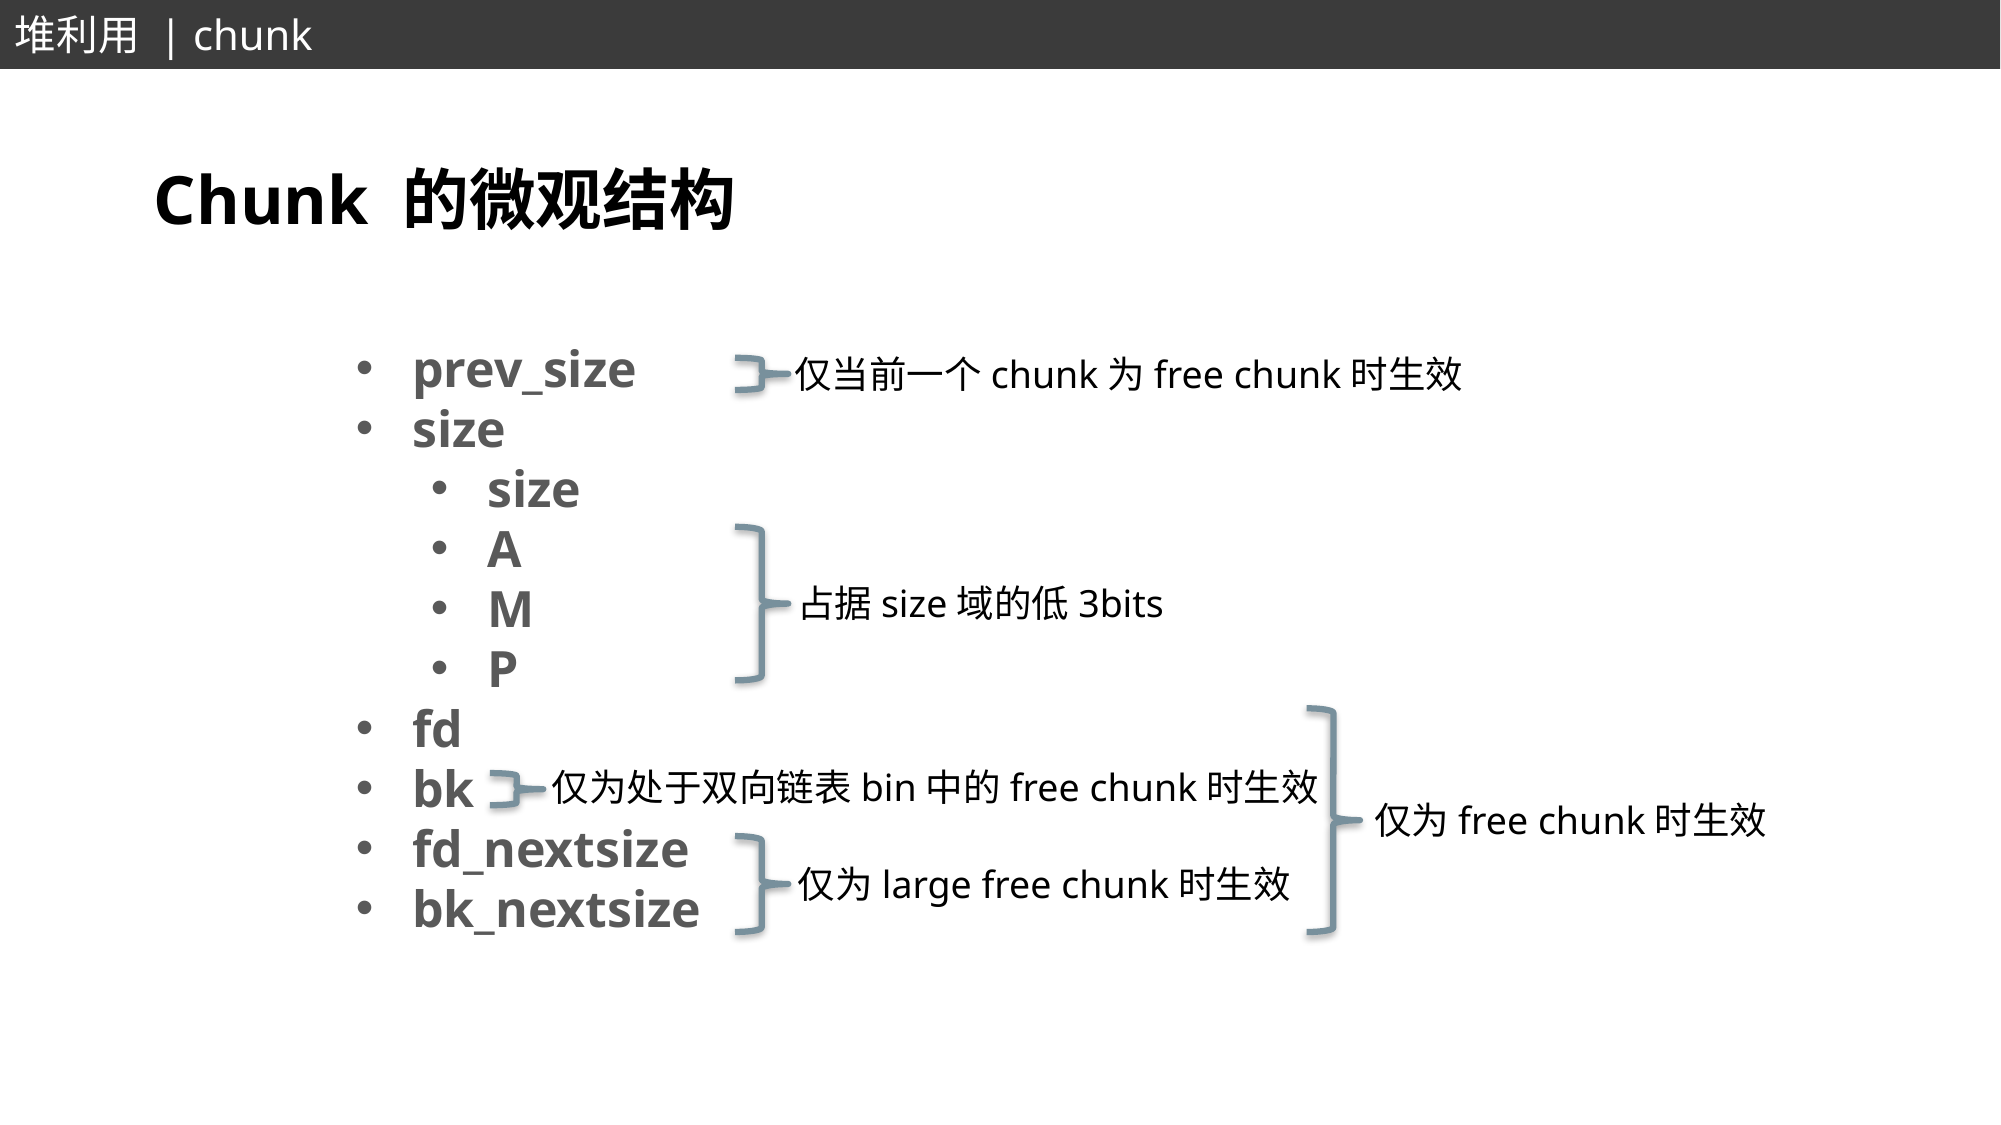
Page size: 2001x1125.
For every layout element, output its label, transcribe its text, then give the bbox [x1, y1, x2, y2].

text_box [734, 523, 782, 684]
text_box [1306, 705, 1359, 936]
text_box 堆利用 | chunk [0, 1, 925, 67]
text_box [734, 832, 783, 936]
text_box [489, 769, 537, 809]
text_box 仅为处于双向链表bin中的free chunk时生效 [537, 756, 1334, 817]
text_box 仅为free chunk时生效 [1359, 789, 1782, 850]
text_box 占据size域的低3bits [782, 573, 1179, 633]
text_box 仅当前一个chunk为free chunk时生效 [779, 343, 1478, 404]
text_box Chunk 的微观结构 [139, 150, 751, 246]
text_box prev_size size size A M P fd bk fd_nextsize bk_nextsize [341, 330, 735, 945]
text_box [734, 354, 779, 394]
text_box 仅为large free chunk时生效 [783, 853, 1306, 914]
